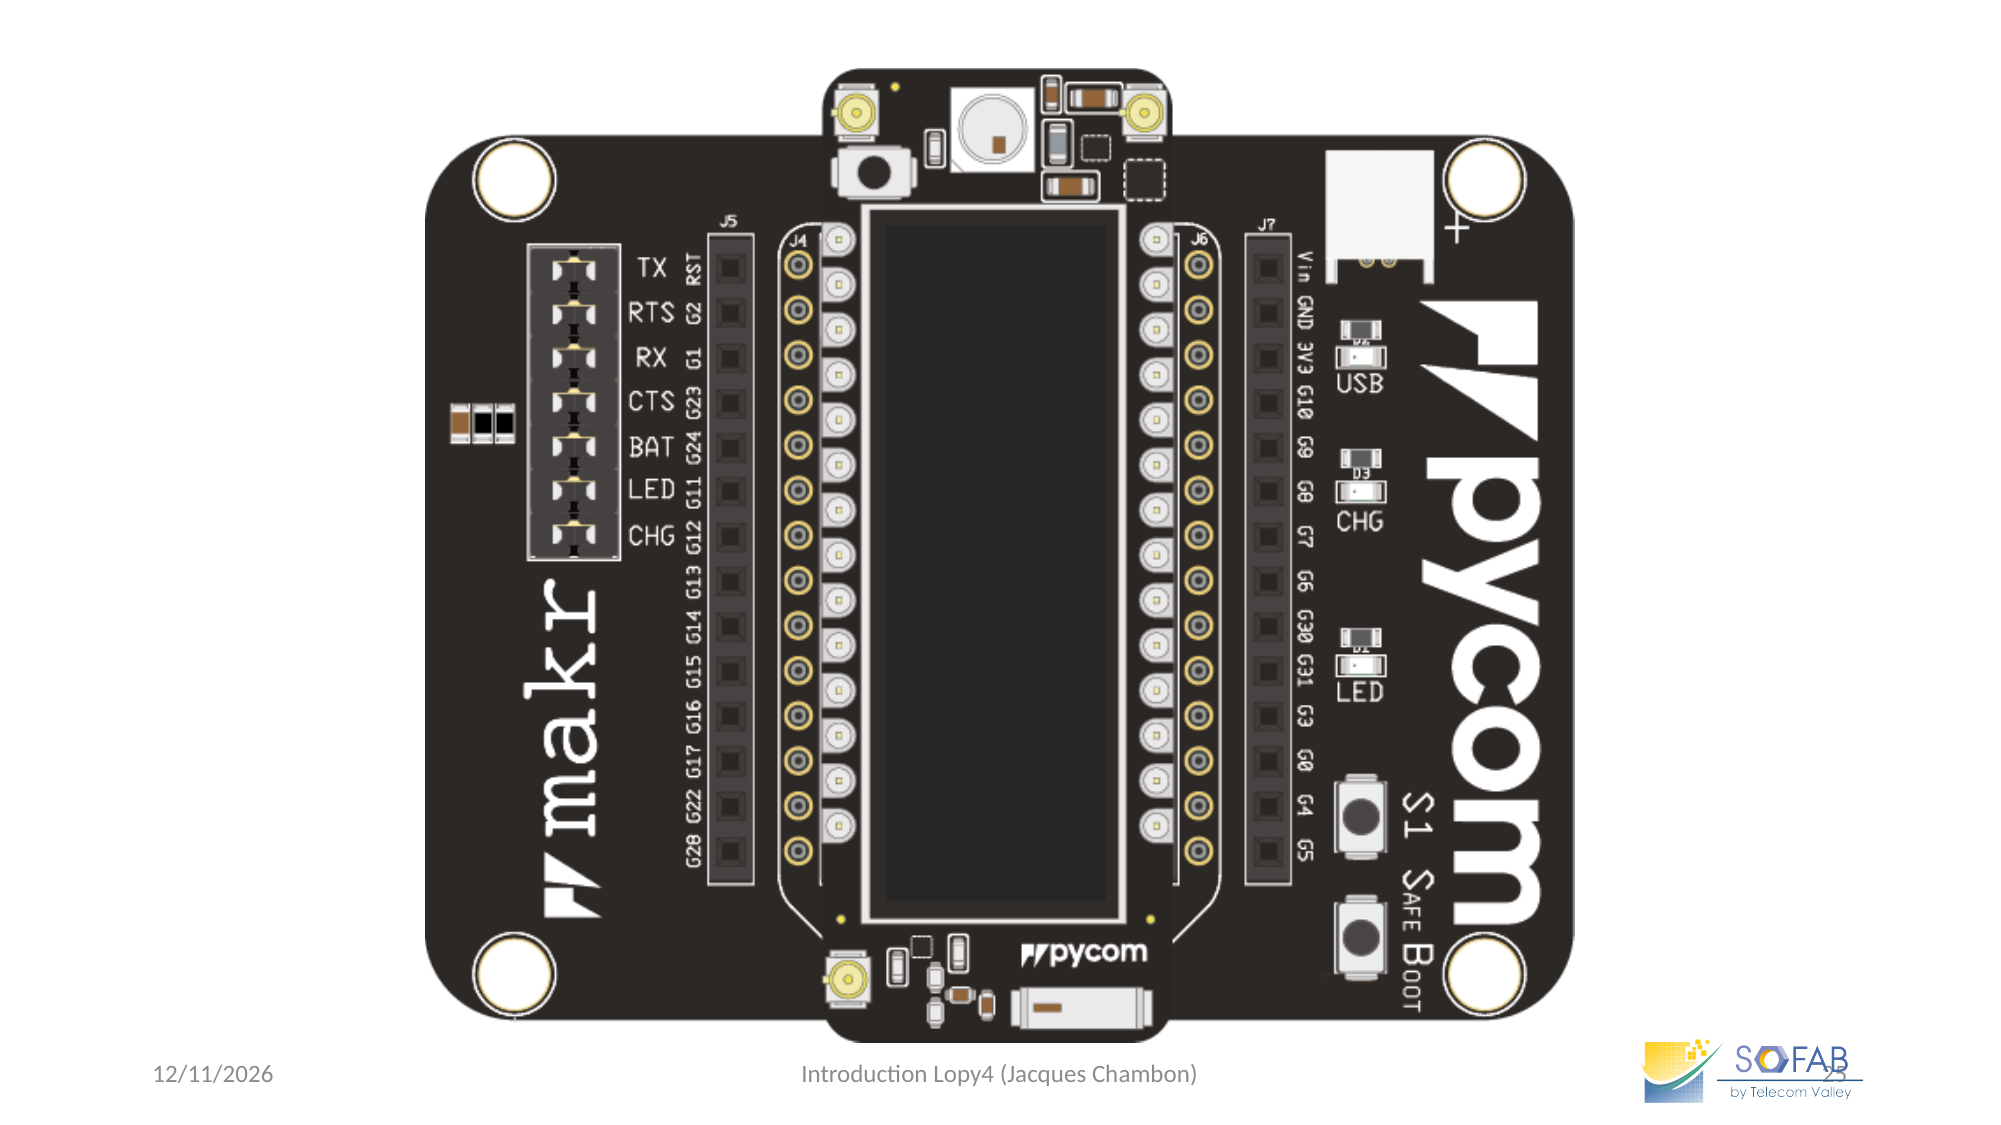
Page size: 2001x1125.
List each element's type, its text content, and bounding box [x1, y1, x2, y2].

footer Introduction Lopy4 (Jacques Chambon) [662, 1043, 1338, 1103]
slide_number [137, 1042, 588, 1103]
picture [425, 68, 1575, 1043]
slide_number 25 [1412, 1042, 1863, 1103]
